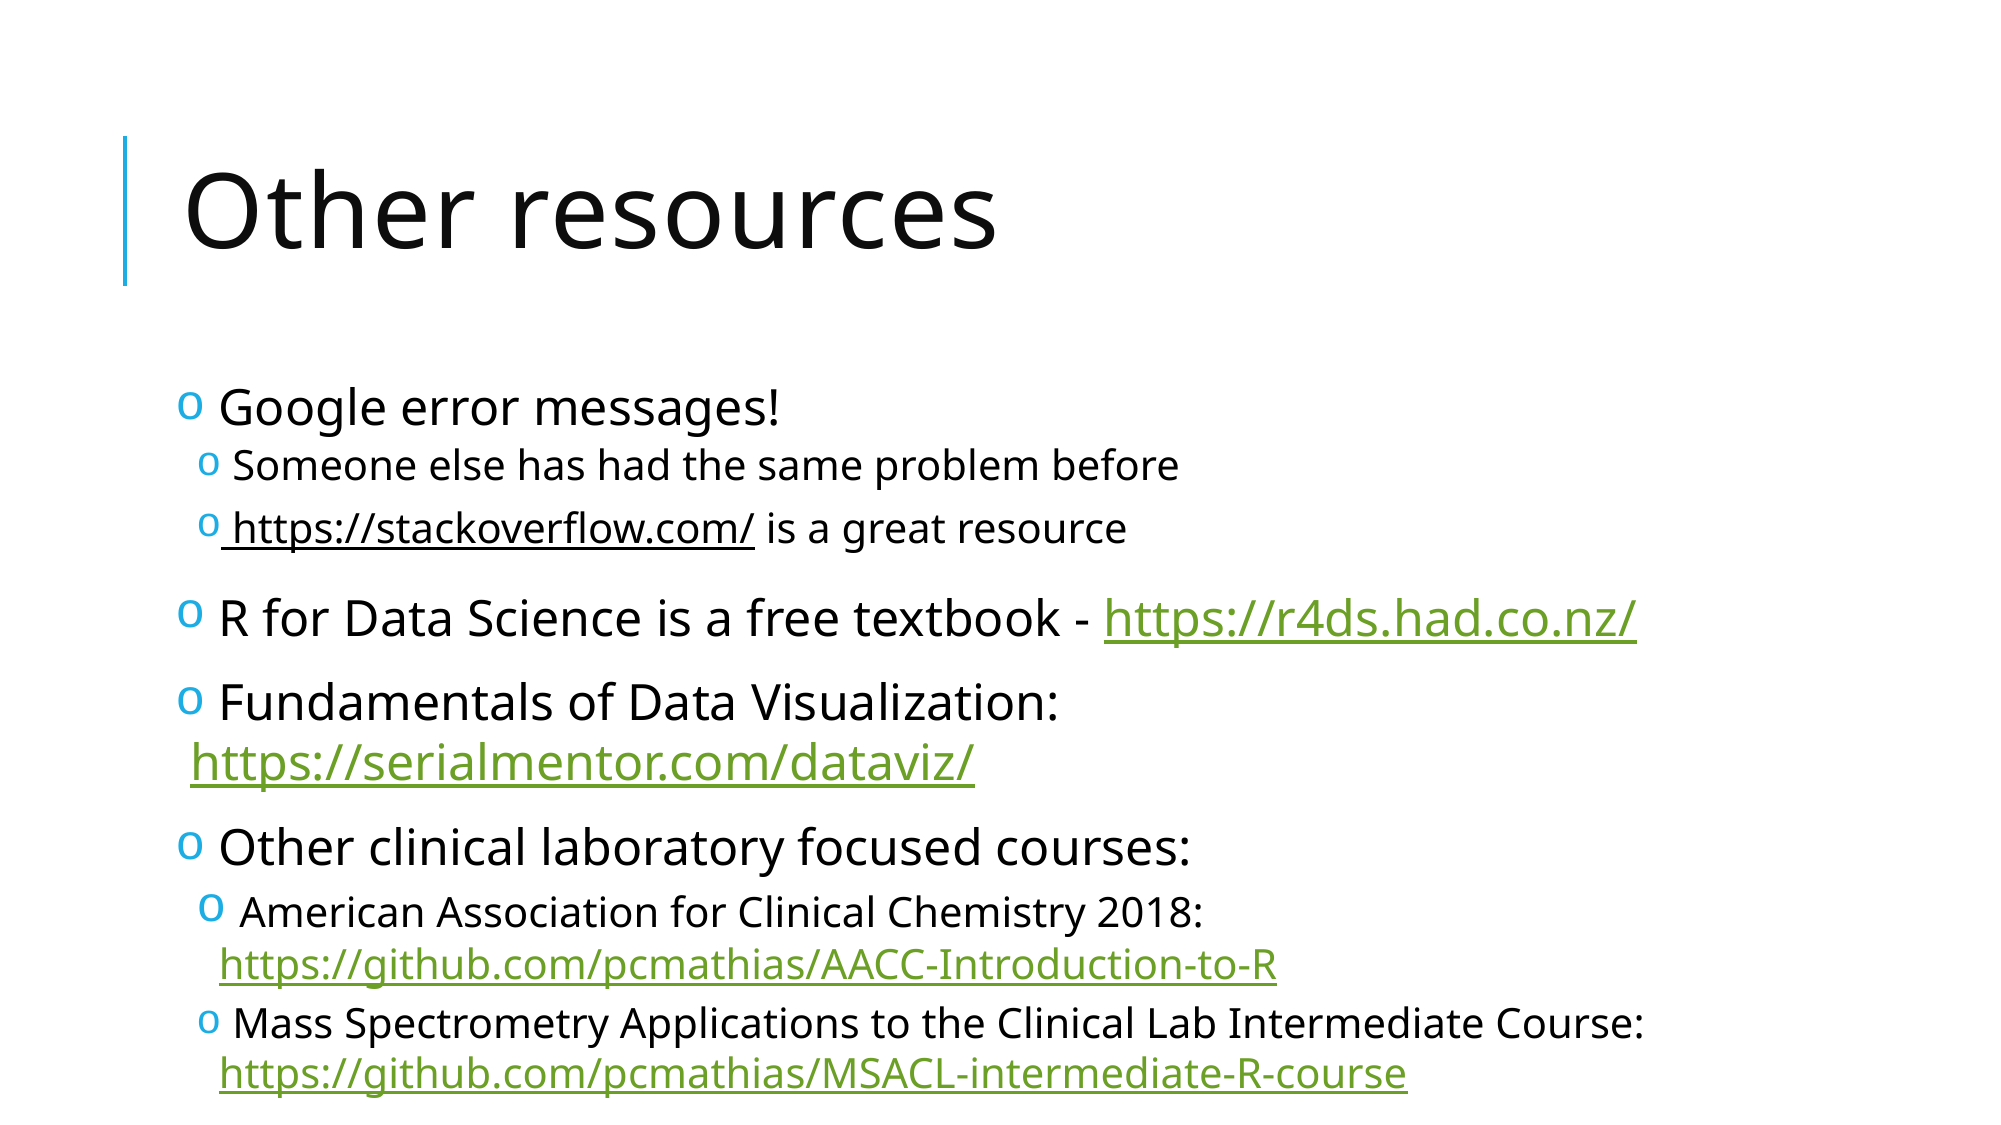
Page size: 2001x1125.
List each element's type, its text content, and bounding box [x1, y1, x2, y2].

title Other resources [168, 96, 1763, 342]
list Google error messages! Someone else has had the same problem before https://stackoverflow.com/ is a great resource R for Data Science is a free textbook - https://r4ds.had.co.nz/ Fundamentals of Data Visualization: https://serialmentor.com/dataviz/ Other clinical laboratory focused courses: American Association for Clinical Chemistry 2018: https://github.com/pcmathias/AACC-Introduction-to-R Mass Spectrometry Applications to the Clinical Lab Intermediate Course: https://github.com/pcmathias/MSACL-intermediate-R-course [168, 375, 1763, 1035]
